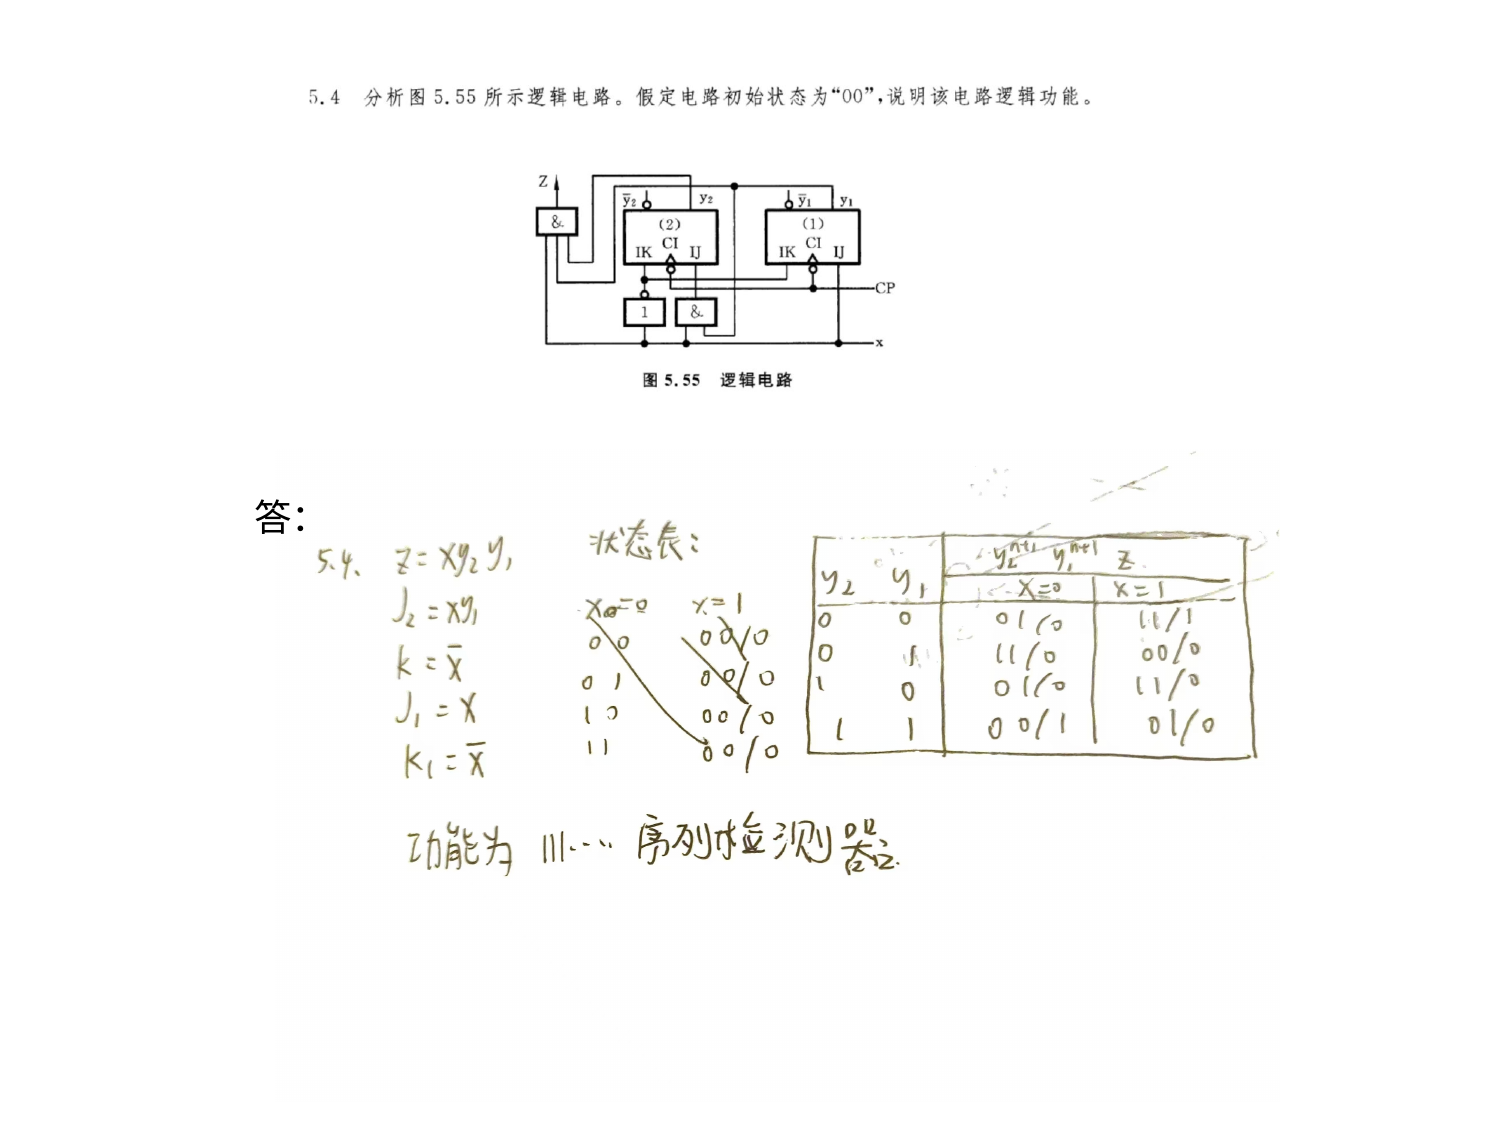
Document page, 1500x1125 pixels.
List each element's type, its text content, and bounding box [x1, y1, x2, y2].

text_box 答： [239, 486, 269, 547]
picture [274, 449, 1280, 1103]
picture [299, 62, 1106, 408]
